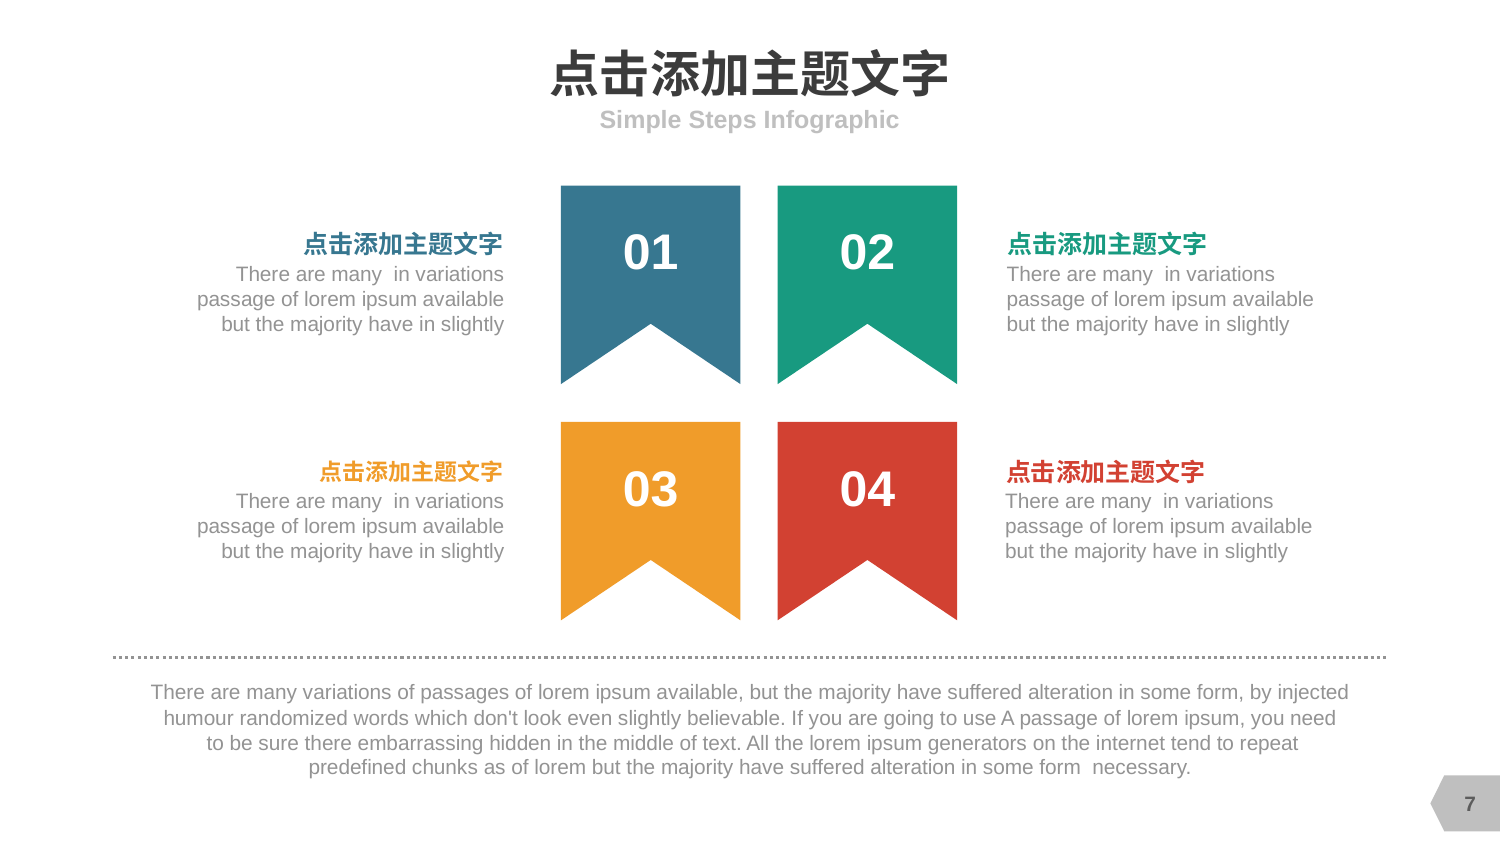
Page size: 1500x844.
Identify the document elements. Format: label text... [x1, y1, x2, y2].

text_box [190, 228, 505, 337]
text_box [1006, 228, 1329, 337]
slide_number 7 [1432, 780, 1500, 826]
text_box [777, 185, 958, 385]
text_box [560, 185, 741, 385]
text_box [777, 421, 958, 621]
title 点击添加主题文字 [287, 43, 1213, 102]
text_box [1004, 456, 1329, 564]
text_box There are many variations of passages of lorem ipsum available, but the majority have suffered alteration in some form, by injected humour randomized words which don't look even slightly believable. If you are going to use A passage of lorem ipsum, you need to be sure there embarrassing hidden in the middle of text. All the lorem ipsum generators on the internet tend to repeat predefined chunks as of lorem but the majority have suffered alteration in some form necessary. [113, 679, 1387, 780]
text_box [560, 421, 741, 621]
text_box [190, 456, 505, 564]
list Simple Steps Infographic [412, 101, 1088, 135]
